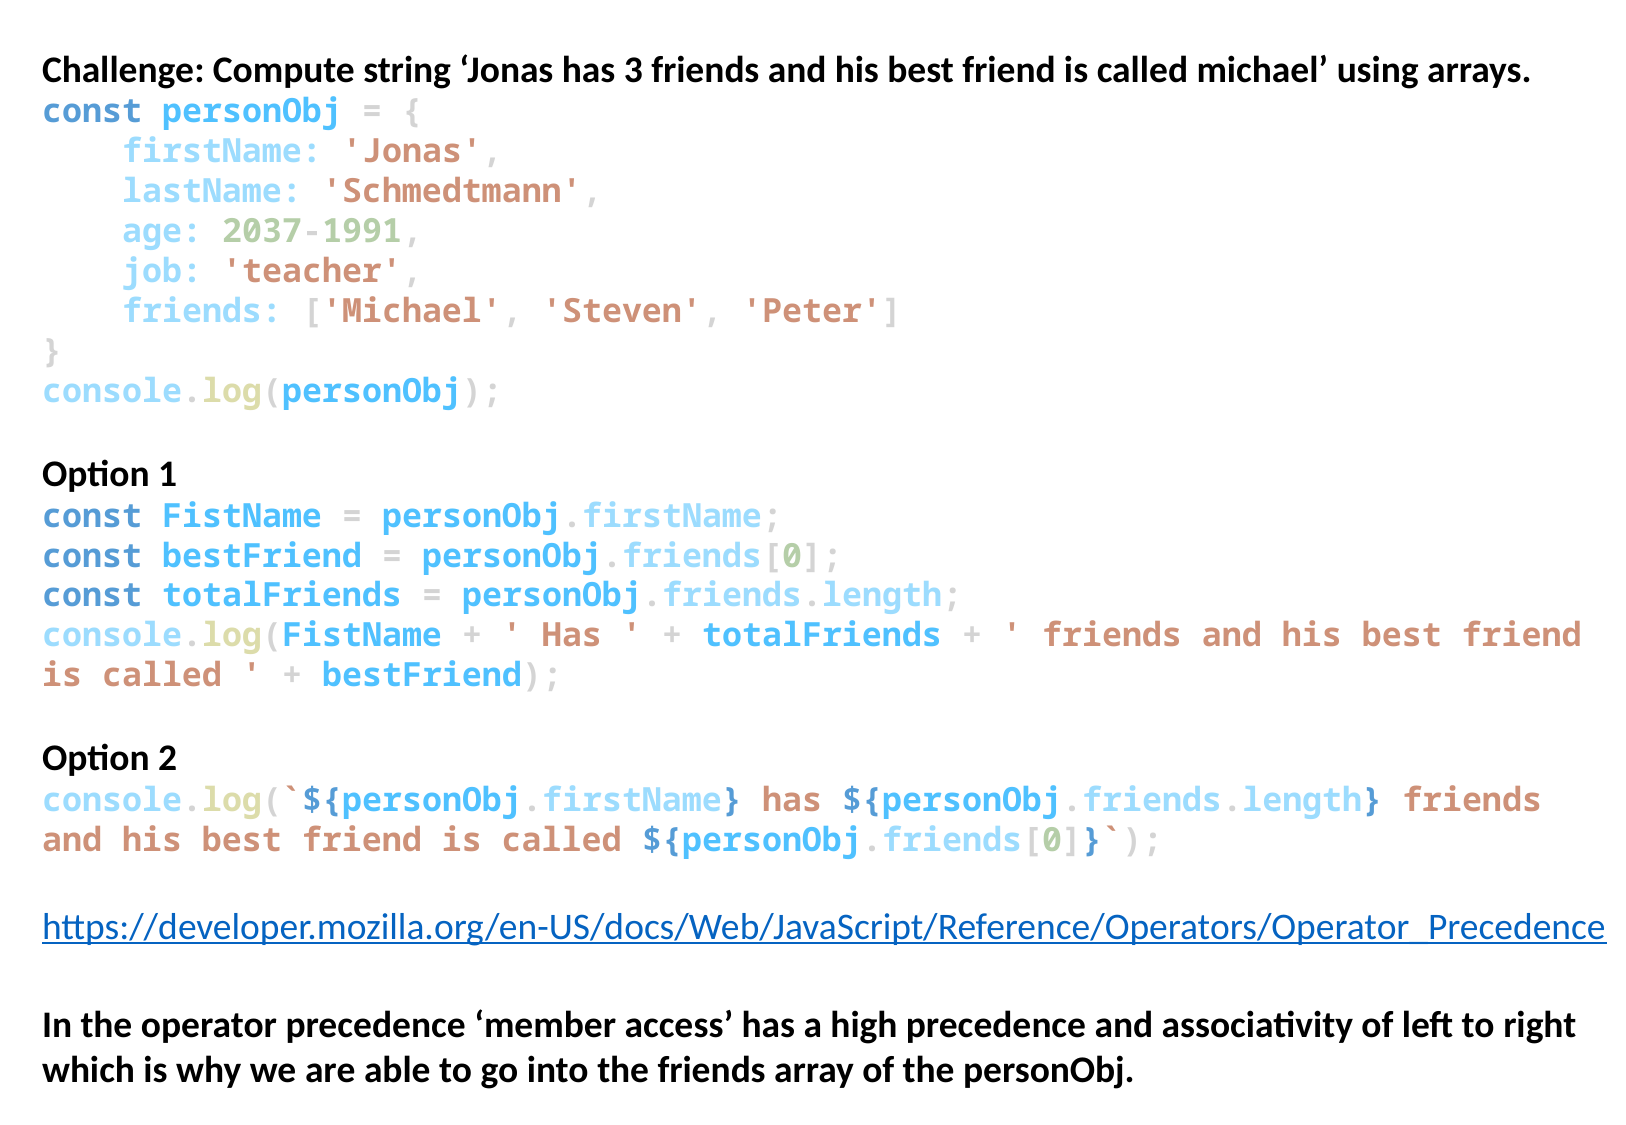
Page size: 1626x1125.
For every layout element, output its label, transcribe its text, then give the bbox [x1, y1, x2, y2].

text_box In the operator precedence ‘member access’ has a high precedence and associativity of left to right which is why we are able to go into the friends array of the personObj. [27, 992, 1598, 1098]
text_box https://developer.mozilla.org/en-US/docs/Web/JavaScript/Reference/Operators/Operator_Precedence [27, 894, 1623, 1000]
text_box Challenge: Compute string ‘Jonas has 3 friends and his best friend is called michael’ using arrays. const personObj = { firstName: 'Jonas', lastName: 'Schmedtmann', age: 2037-1991, job: 'teacher', friends: ['Michael', 'Steven', 'Peter'] } console.log(personObj); Option 1 const FistName = personObj.firstName; const bestFriend = personObj.friends[0]; const totalFriends = personObj.friends.length; console.log(FistName + ' Has ' + totalFriends + ' friends and his best friend is called ' + bestFriend); Option 2 console.log(`${personObj.firstName} has ${personObj.friends.length} friends and his best friend is called ${personObj.friends[0]}`); [27, 37, 1598, 866]
